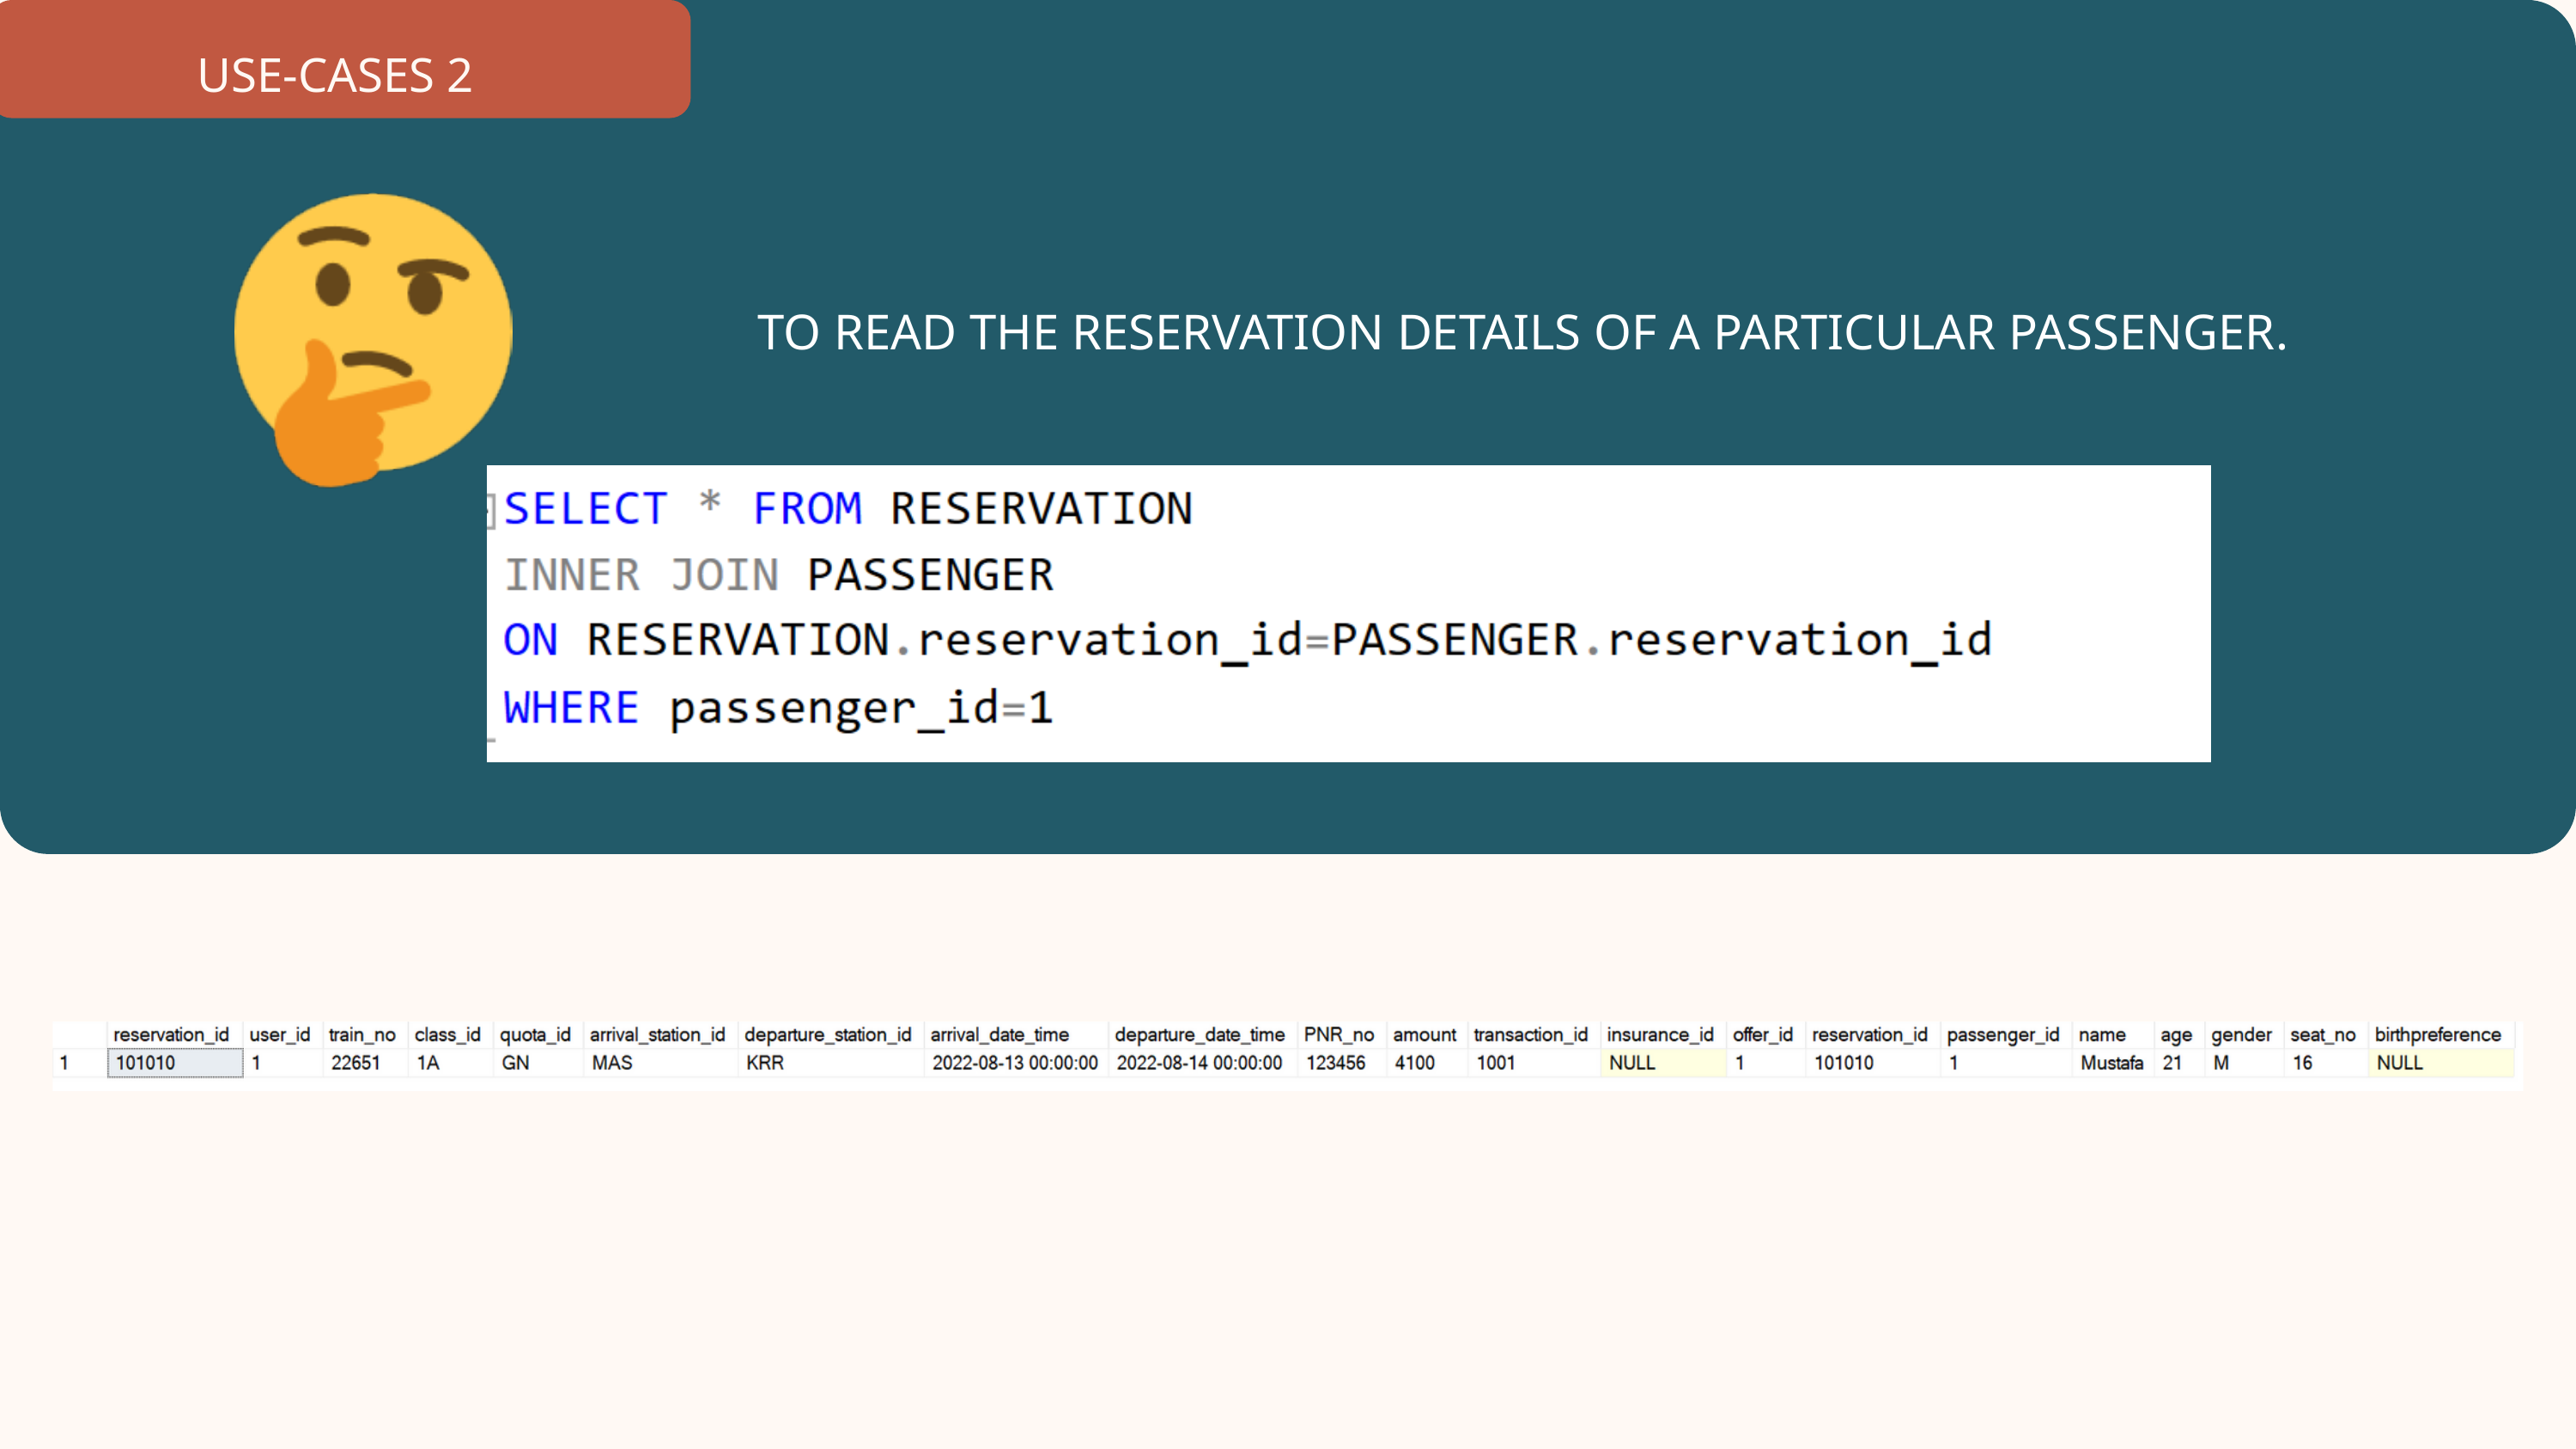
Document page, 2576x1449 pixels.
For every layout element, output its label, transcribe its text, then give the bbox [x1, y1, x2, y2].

text_box TO READ THE RESERVATION DETAILS OF A PARTICULAR PASSENGER. [516, 281, 2576, 360]
text_box USE-CASES 2 [57, 25, 614, 102]
text_box [0, 0, 2576, 854]
text_box [0, 0, 691, 118]
picture [52, 1021, 2524, 1091]
picture [234, 192, 2211, 762]
